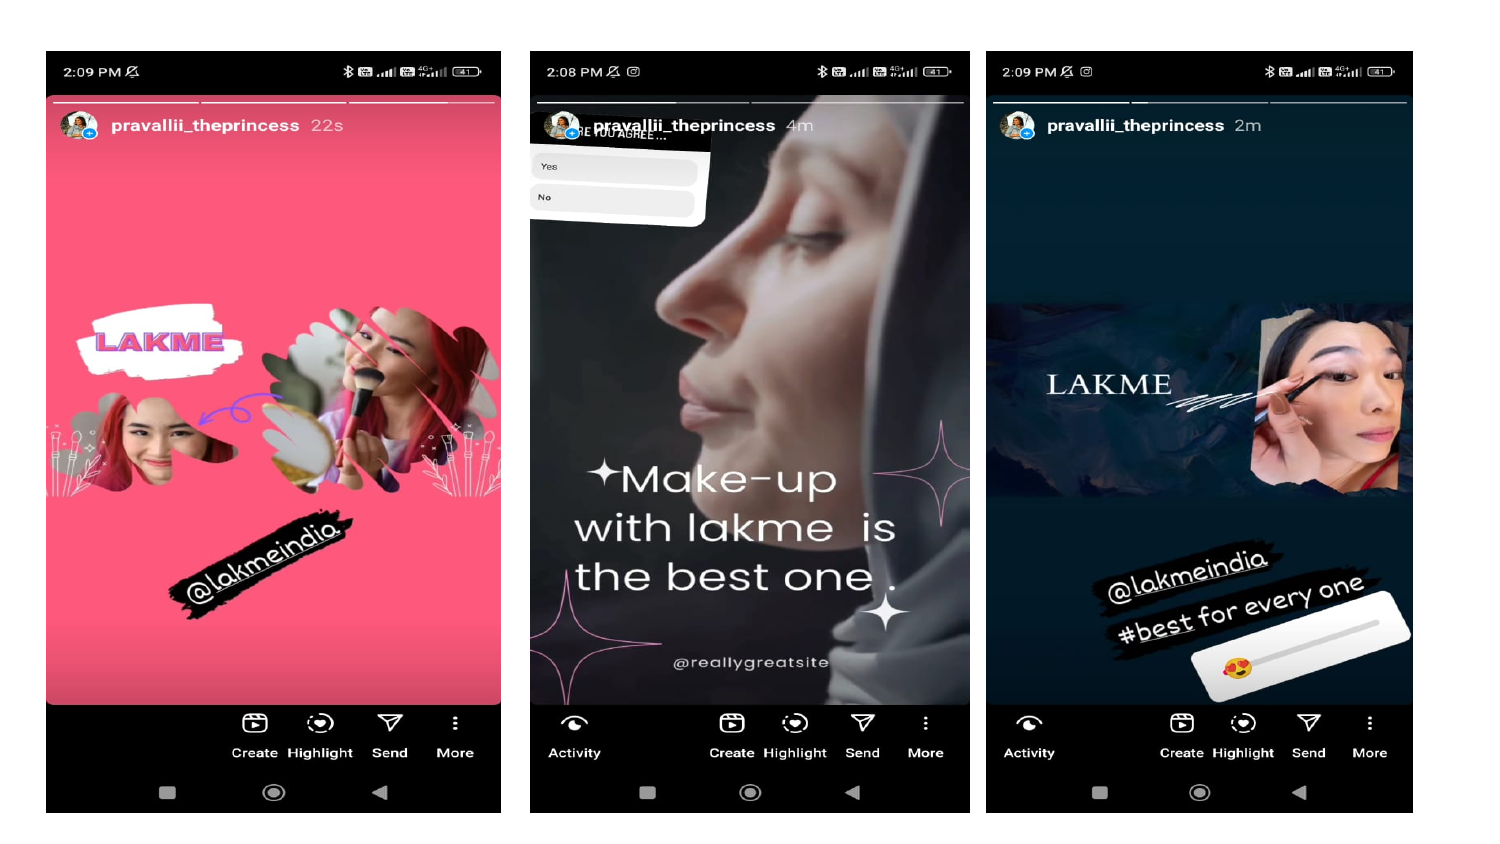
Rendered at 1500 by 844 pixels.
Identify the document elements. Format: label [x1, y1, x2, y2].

picture [530, 51, 970, 813]
picture [46, 51, 501, 813]
picture [986, 51, 1413, 813]
